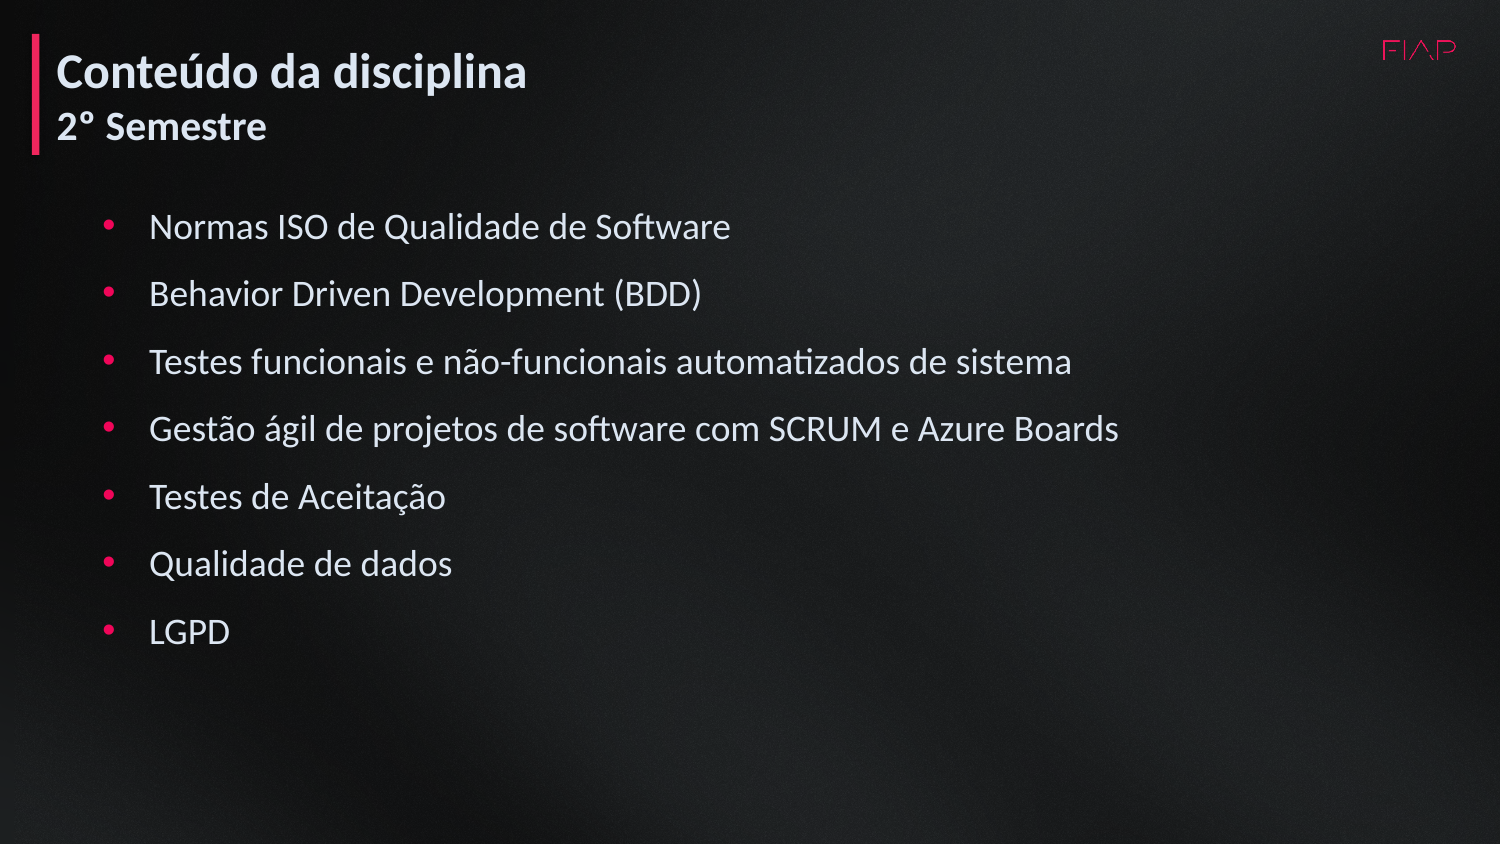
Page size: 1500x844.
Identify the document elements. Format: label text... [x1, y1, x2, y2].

text_box Normas ISO de Qualidade de Software Behavior Driven Development (BDD) Testes funcionais e não-funcionais automatizados de sistema Gestão ágil de projetos de software com SCRUM e Azure Boards Testes de Aceitação Qualidade de dados LGPD [87, 171, 1250, 660]
text_box Conteúdo da disciplina 2º Semestre [41, 31, 543, 157]
text_box [31, 33, 40, 156]
picture [0, 0, 1500, 844]
